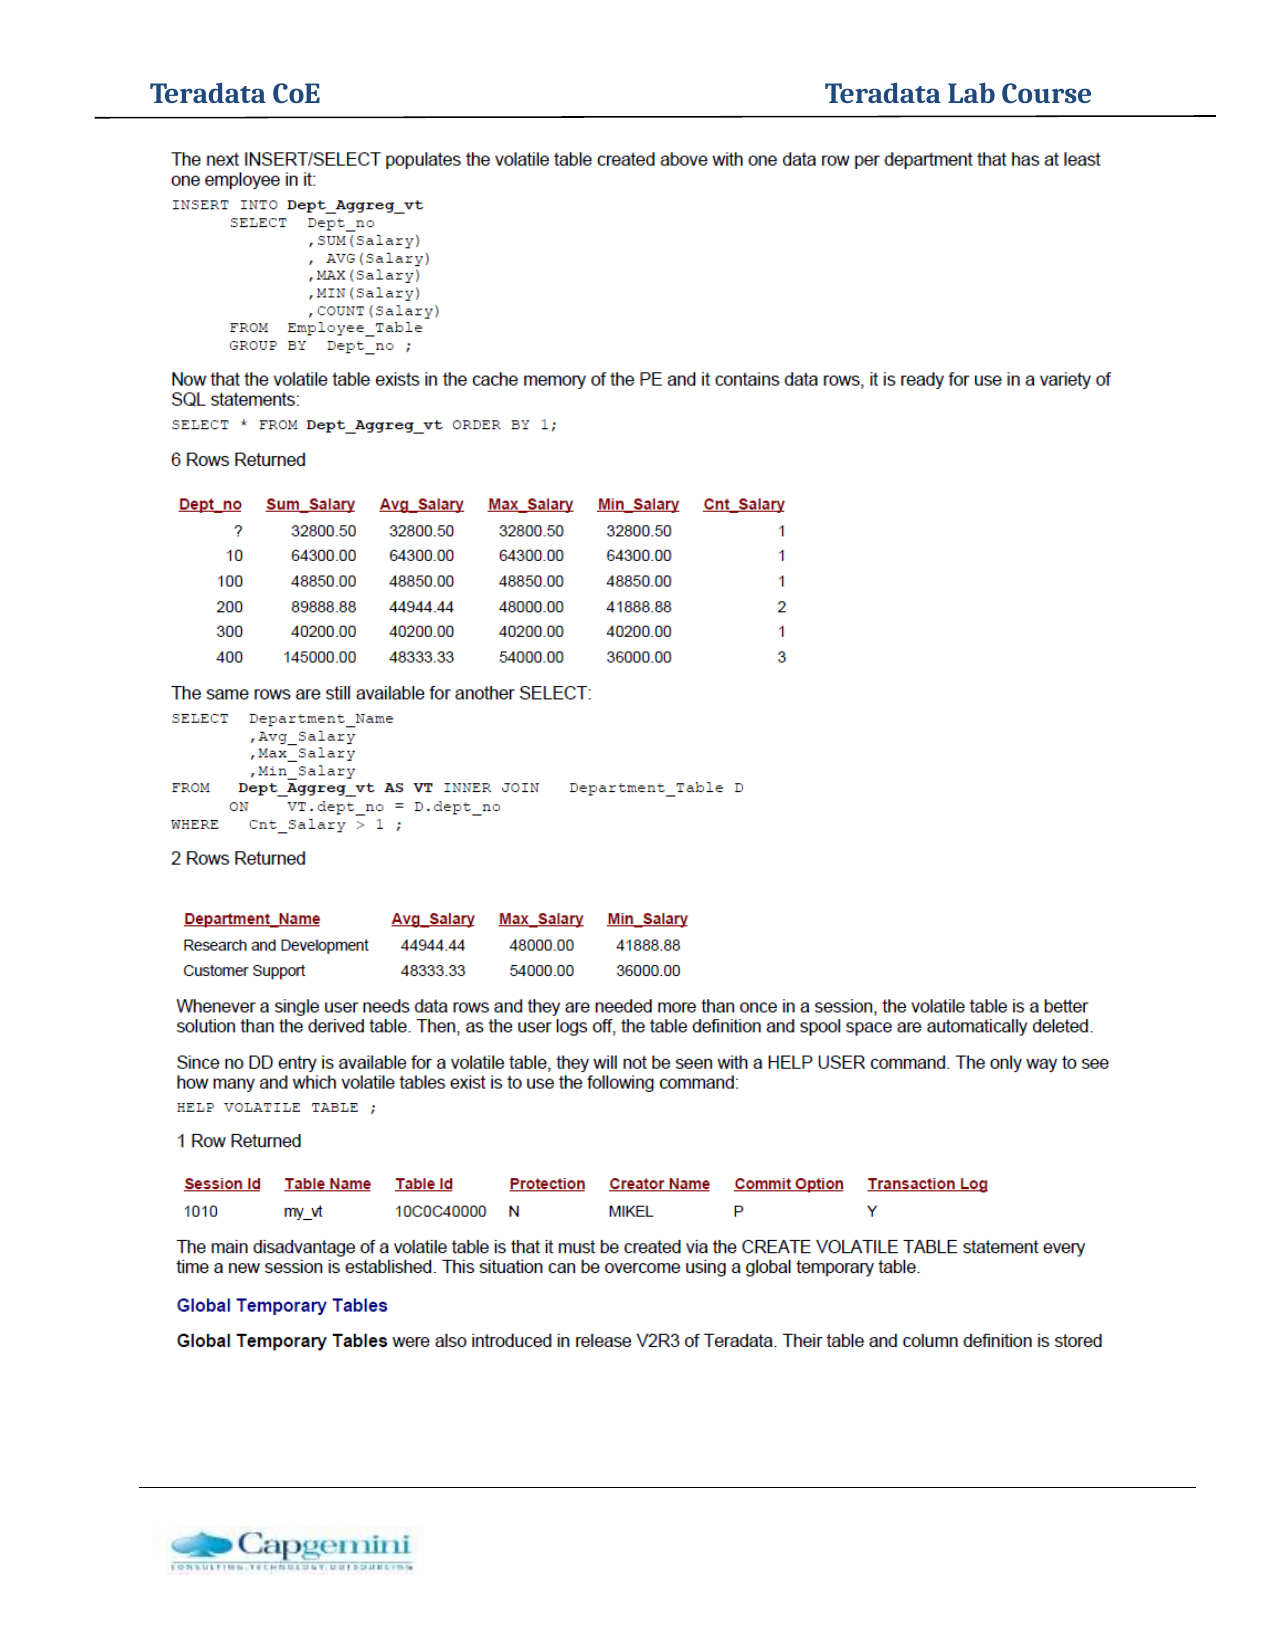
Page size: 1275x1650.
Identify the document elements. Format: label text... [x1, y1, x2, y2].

text_box Teradata Lab Course [823, 76, 1109, 111]
text_box [153, 901, 1127, 1379]
text_box [153, 1526, 425, 1575]
text_box [139, 1464, 1197, 1490]
text_box Teradata CoE [147, 76, 336, 111]
text_box [153, 150, 1129, 877]
